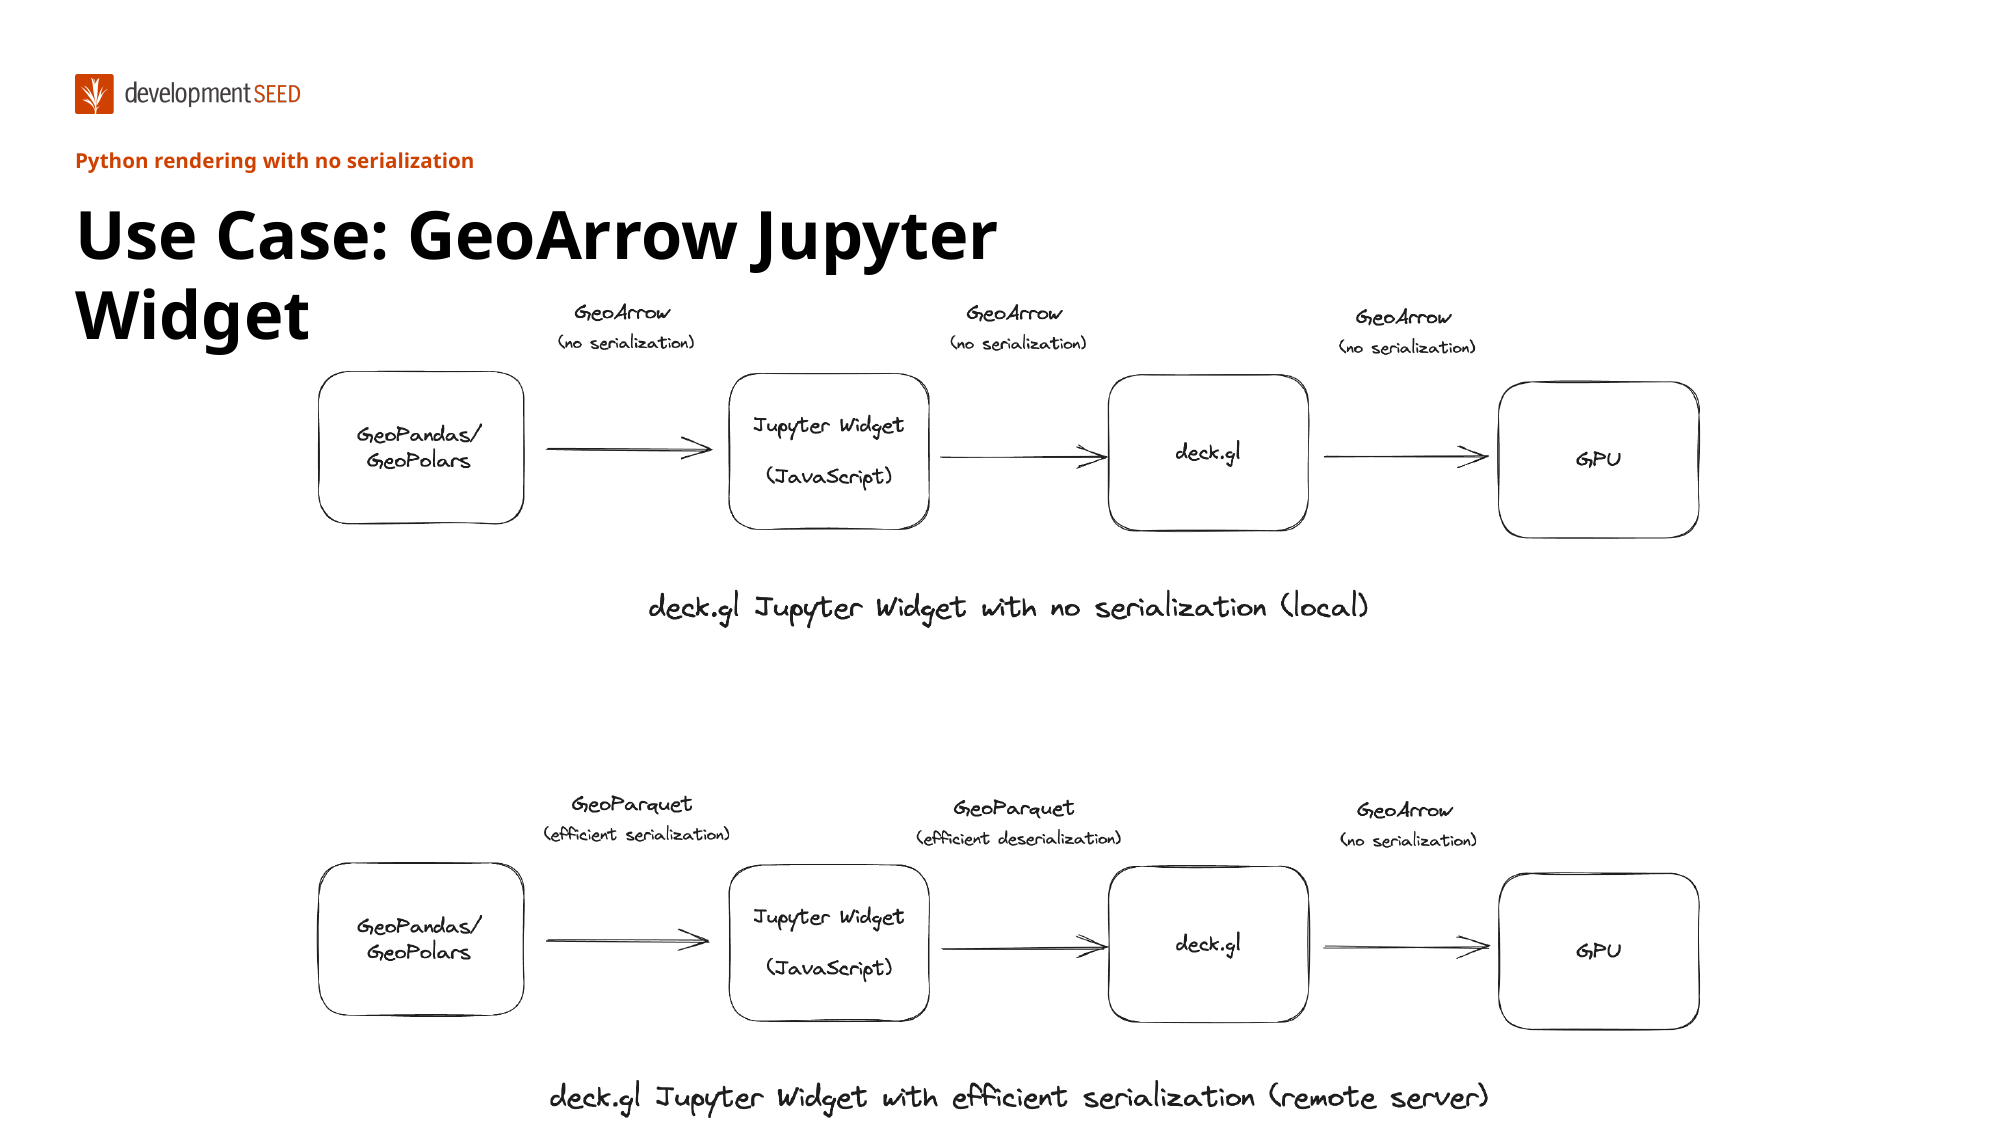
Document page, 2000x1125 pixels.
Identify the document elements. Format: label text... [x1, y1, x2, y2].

picture [308, 289, 1709, 1125]
picture [75, 74, 301, 114]
title Use Case: GeoArrow Jupyter Widget [75, 177, 1133, 290]
title Python rendering with no serialization [75, 127, 519, 177]
